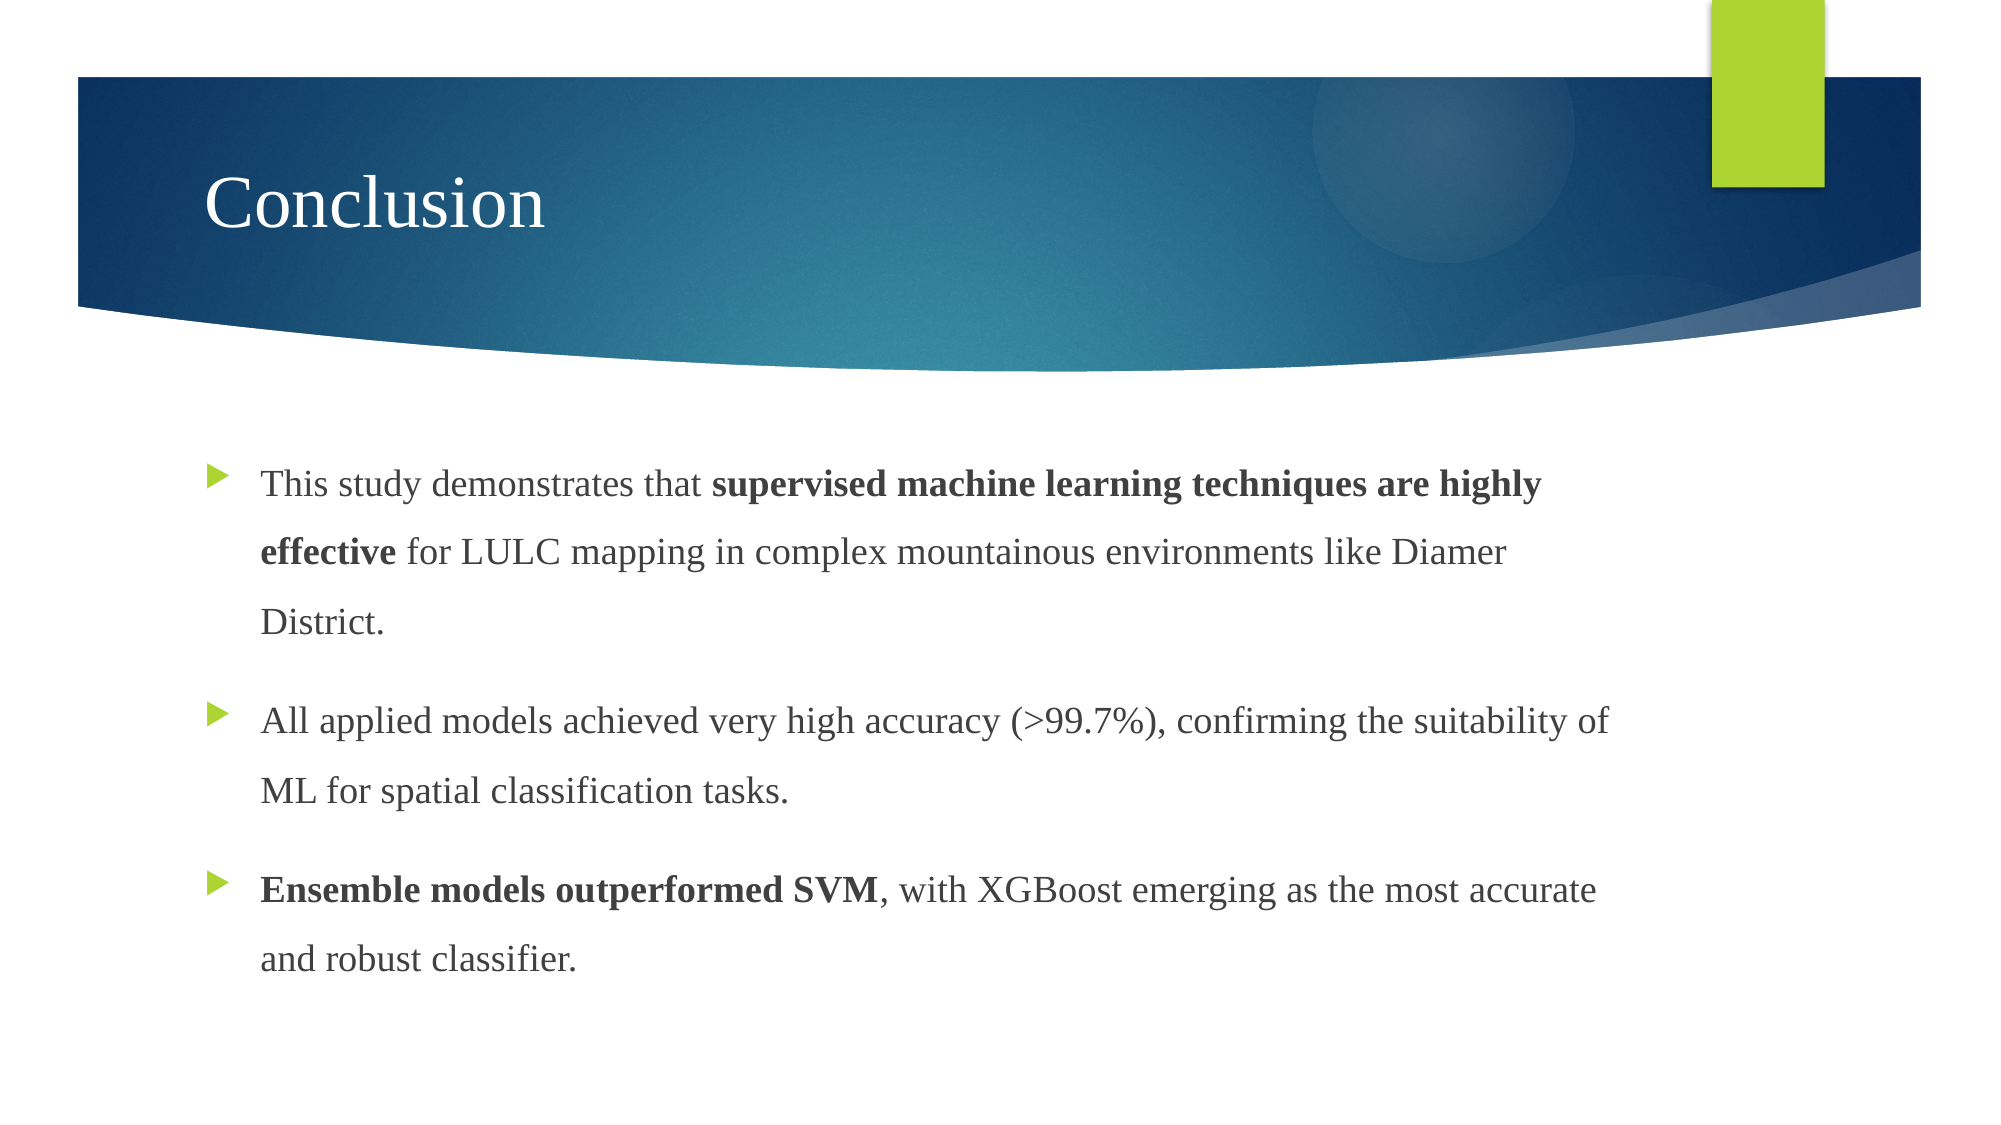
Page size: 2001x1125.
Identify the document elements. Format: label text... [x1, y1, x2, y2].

list This study demonstrates that supervised machine learning techniques are highly effective for LULC mapping in complex mountainous environments like Diamer District. All applied models achieved very high accuracy (>99.7%), confirming the suitability of ML for spatial classification tasks. Ensemble models outperformed SVM, with XGBoost emerging as the most accurate and robust classifier. [189, 427, 1627, 988]
title Conclusion [189, 159, 1627, 325]
